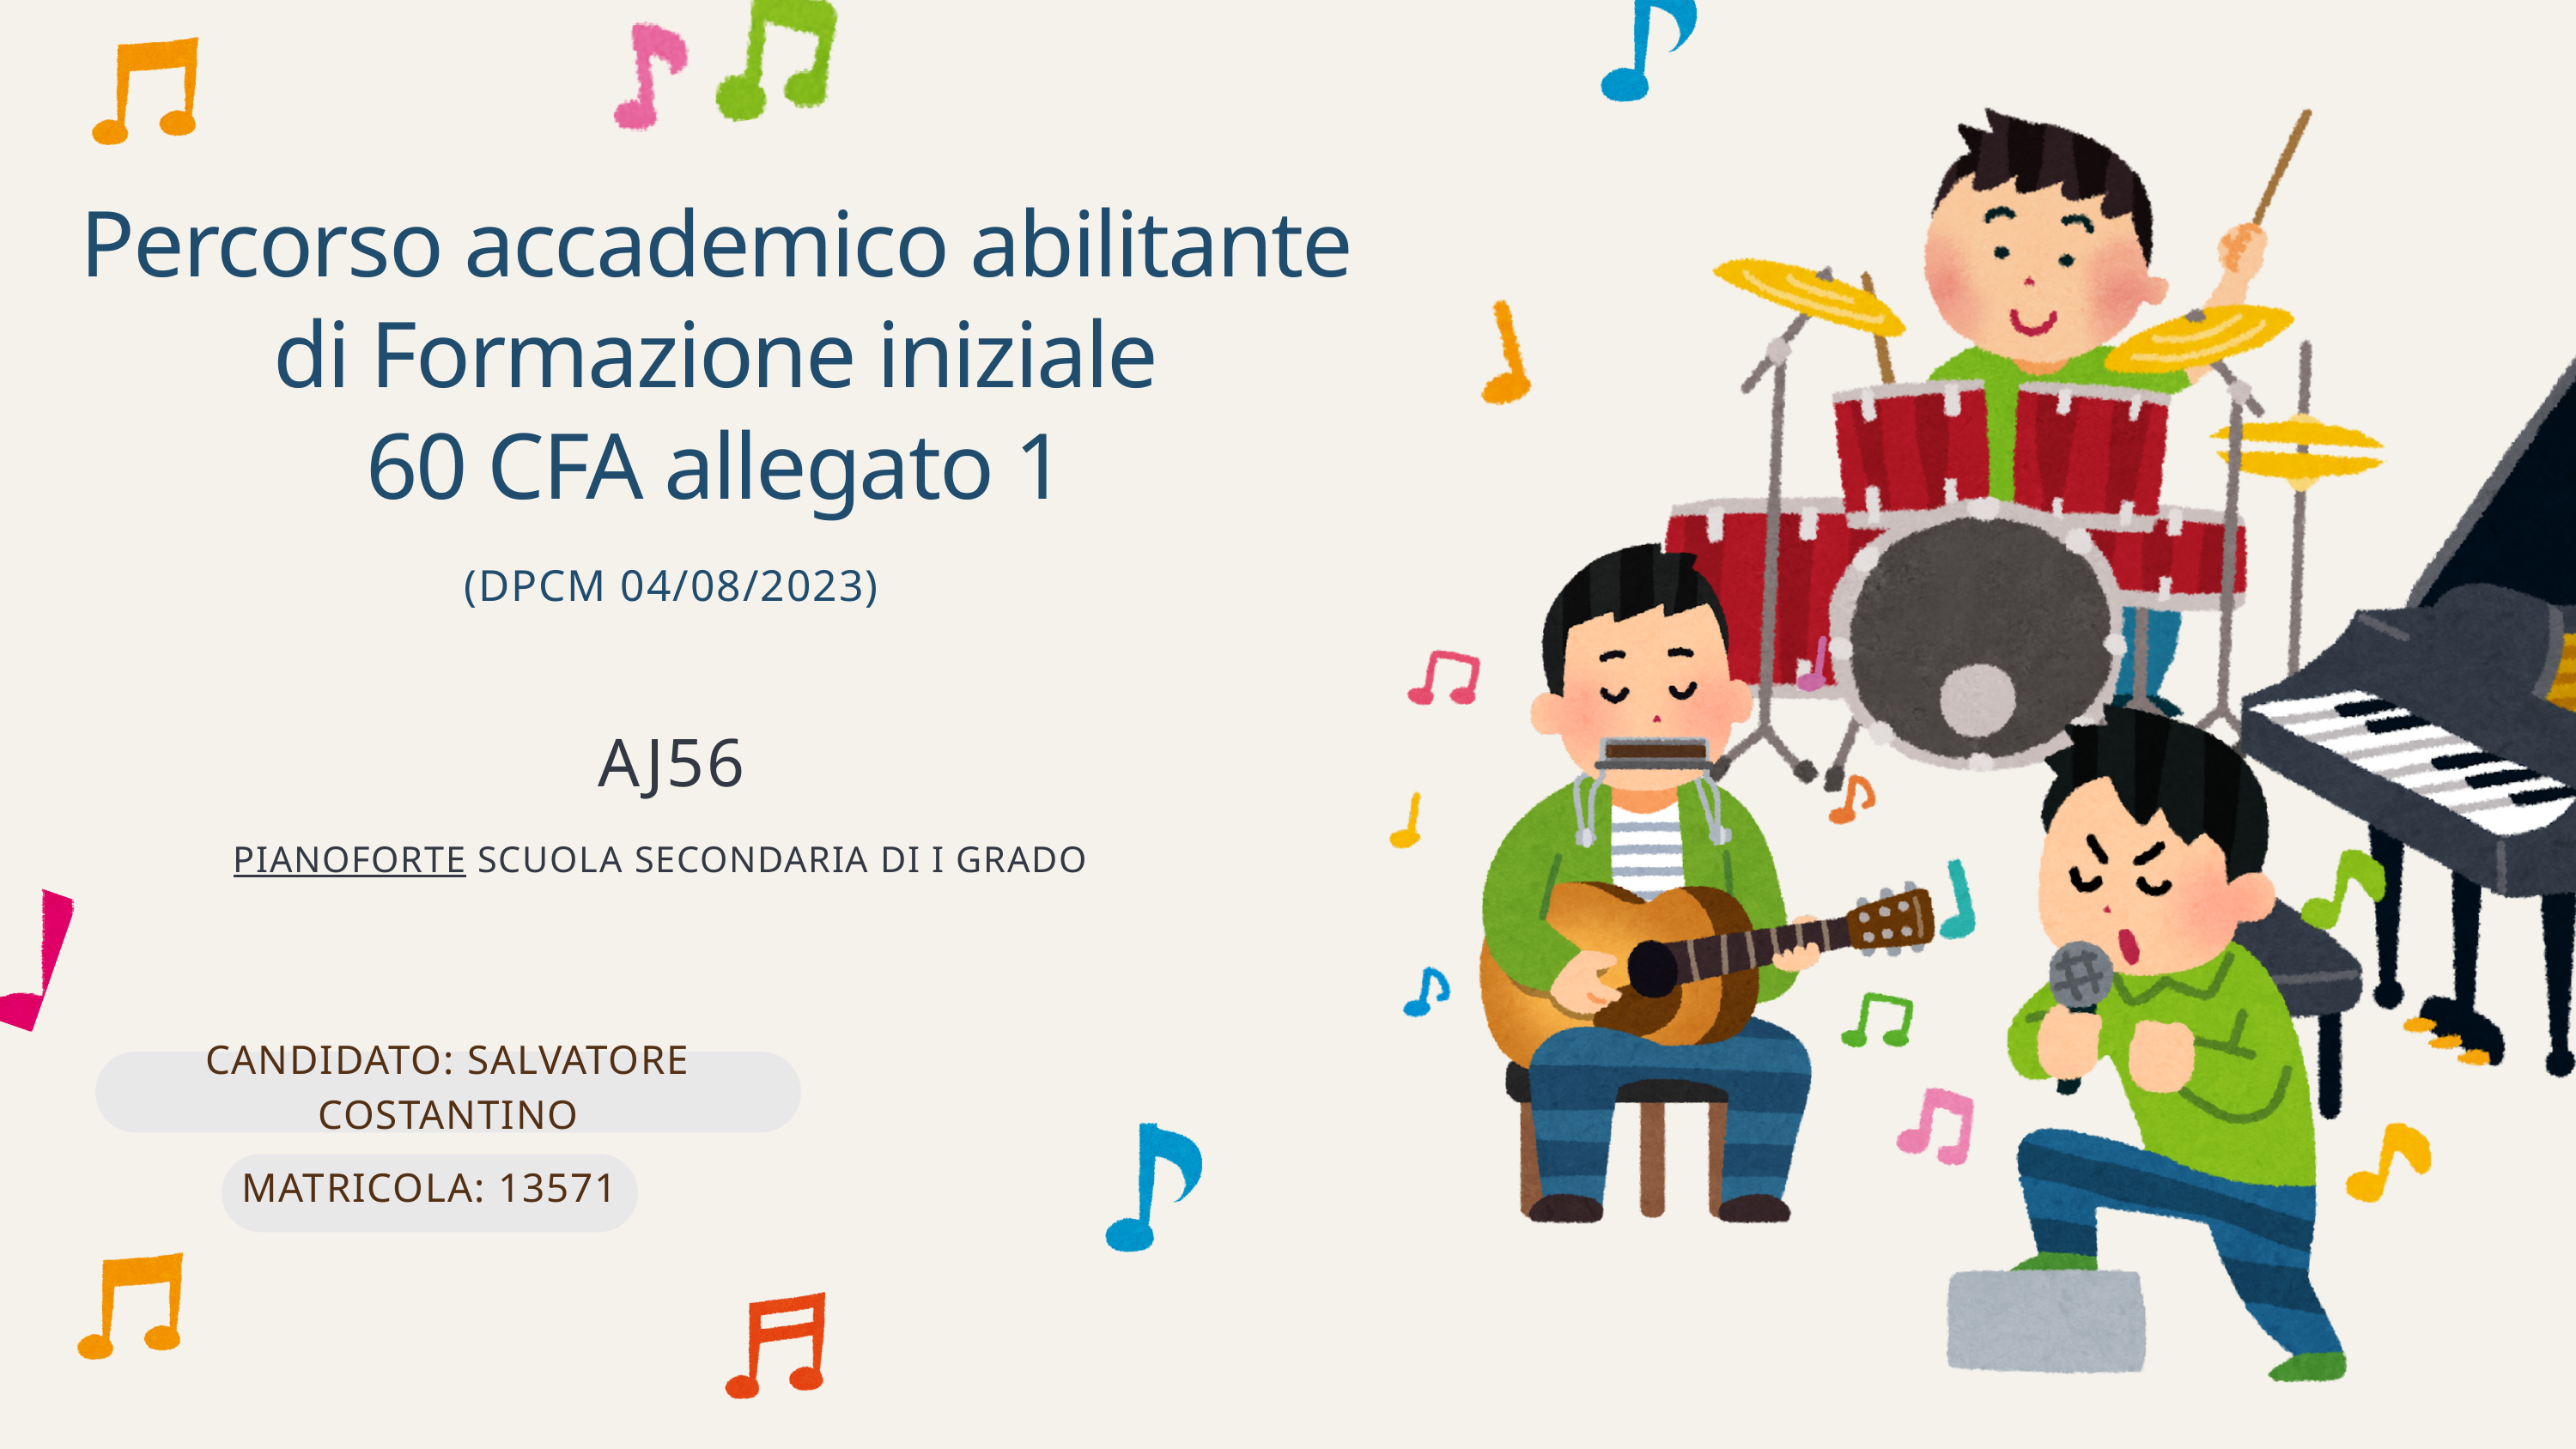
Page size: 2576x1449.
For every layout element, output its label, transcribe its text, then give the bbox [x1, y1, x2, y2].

text_box [1388, 541, 1935, 1224]
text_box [94, 1051, 802, 1133]
text_box Percorso accademico abilitante di Formazione iniziale 60 CFA allegato 1 [64, 184, 1369, 518]
text_box [1896, 702, 2432, 1384]
text_box [725, 1291, 826, 1399]
text_box AJ56 [568, 706, 775, 800]
text_box [1104, 1122, 1203, 1252]
text_box [0, 882, 77, 1033]
text_box [1600, 0, 1698, 102]
text_box [76, 1252, 184, 1360]
text_box [91, 36, 199, 145]
text_box [583, 0, 860, 145]
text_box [221, 1154, 639, 1233]
text_box PIANOFORTE SCUOLA SECONDARIA DI I GRADO [121, 829, 1221, 880]
text_box [1464, 264, 1552, 429]
text_box [1662, 106, 2389, 702]
text_box [2107, 326, 2576, 1121]
text_box (DPCM 04/08/2023) [459, 549, 884, 610]
